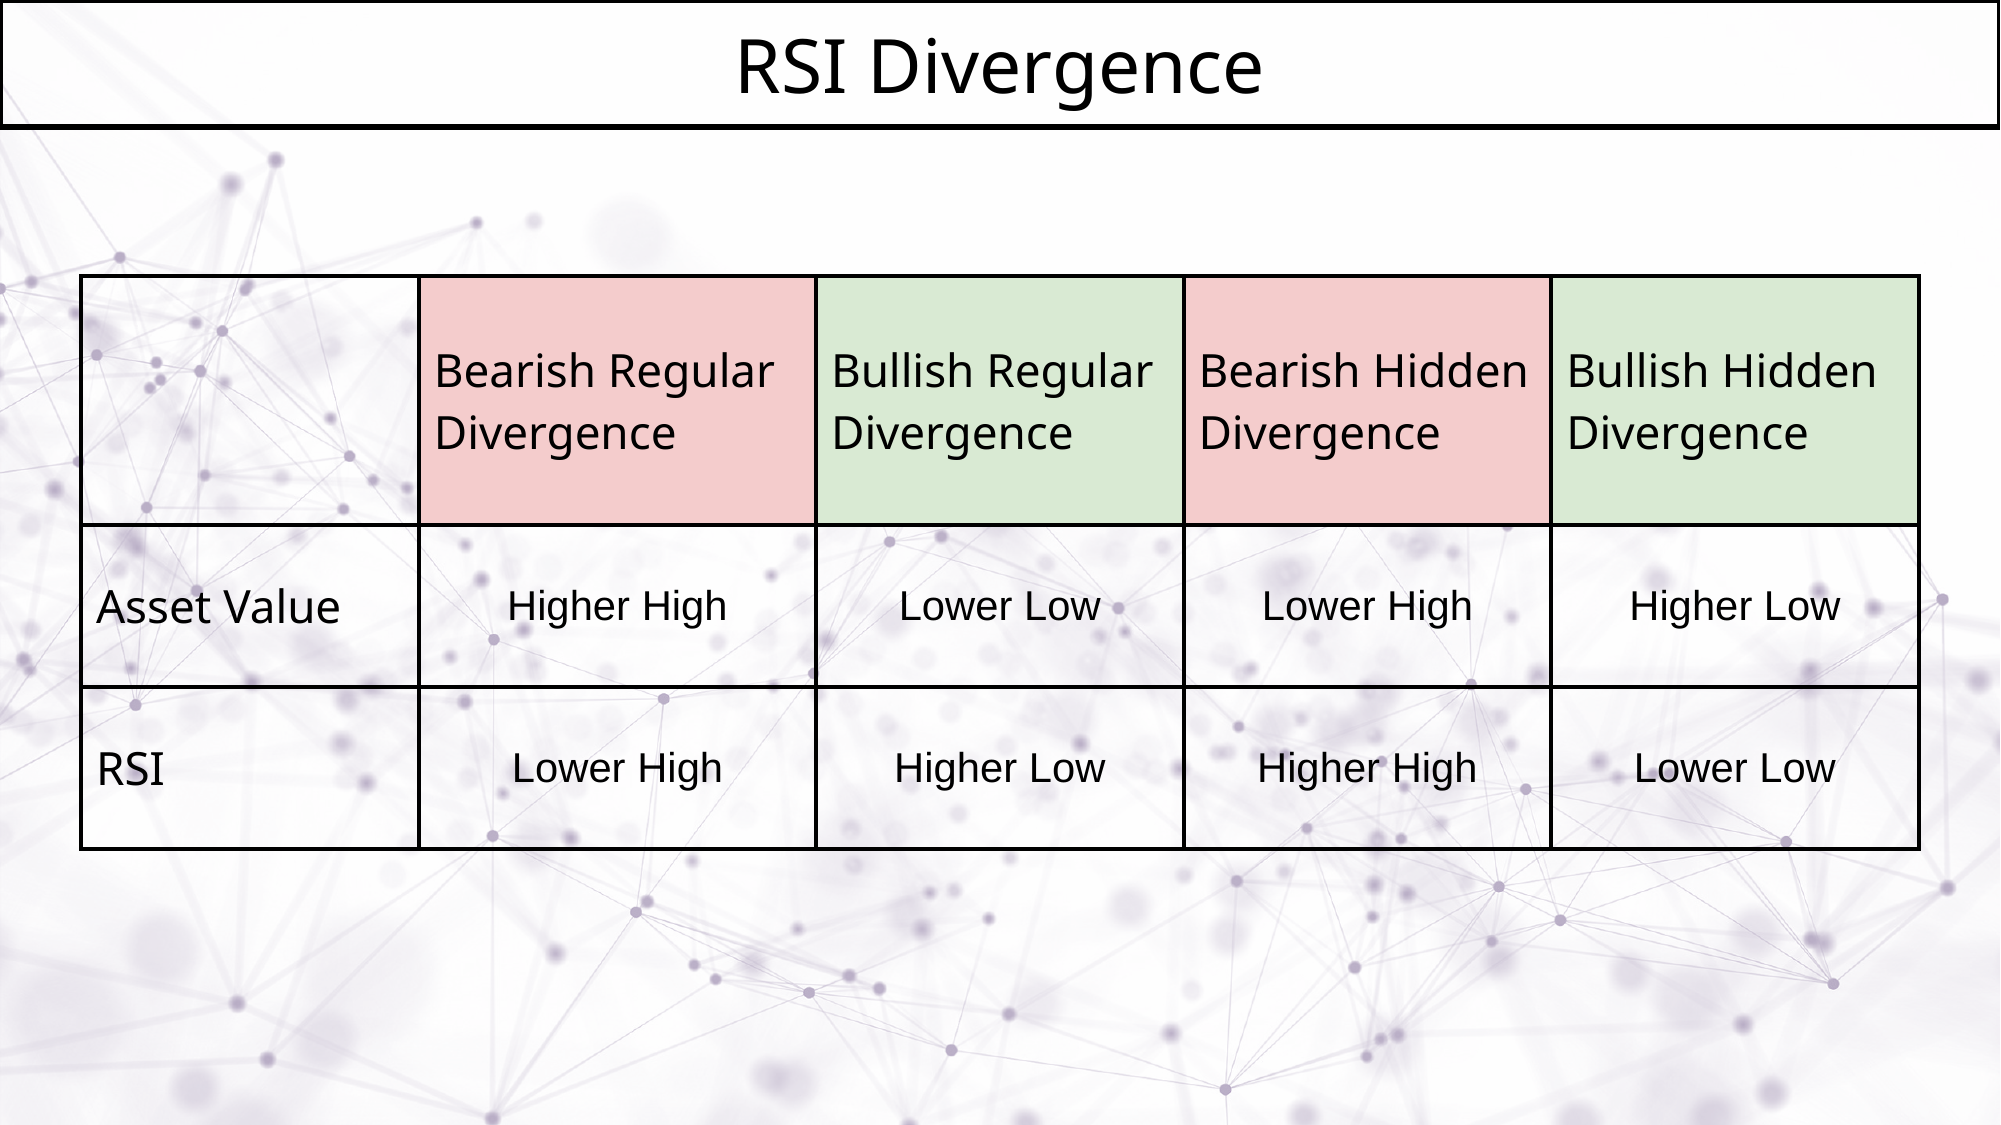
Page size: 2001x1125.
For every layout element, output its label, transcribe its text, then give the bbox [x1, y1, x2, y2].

table_cell Lower Low [818, 527, 1182, 685]
table_cell Asset Value [83, 527, 417, 685]
table_cell Higher High [1186, 689, 1549, 847]
table_header Bullish Hidden Divergence [1553, 278, 1917, 523]
title RSI Divergence [0, 0, 2000, 127]
table_header Bearish Hidden Divergence [1186, 278, 1549, 523]
table_cell Higher High [421, 527, 814, 685]
table_header Bullish Regular Divergence [818, 278, 1182, 523]
table_cell Lower Low [1553, 689, 1917, 847]
table_cell Higher Low [1553, 527, 1917, 685]
table_cell Lower High [1186, 527, 1549, 685]
table_header Bearish Regular Divergence [421, 278, 814, 523]
table_header [83, 278, 417, 523]
table_cell Lower High [421, 689, 814, 847]
table_cell Higher Low [818, 689, 1182, 847]
table_cell RSI [83, 689, 417, 847]
